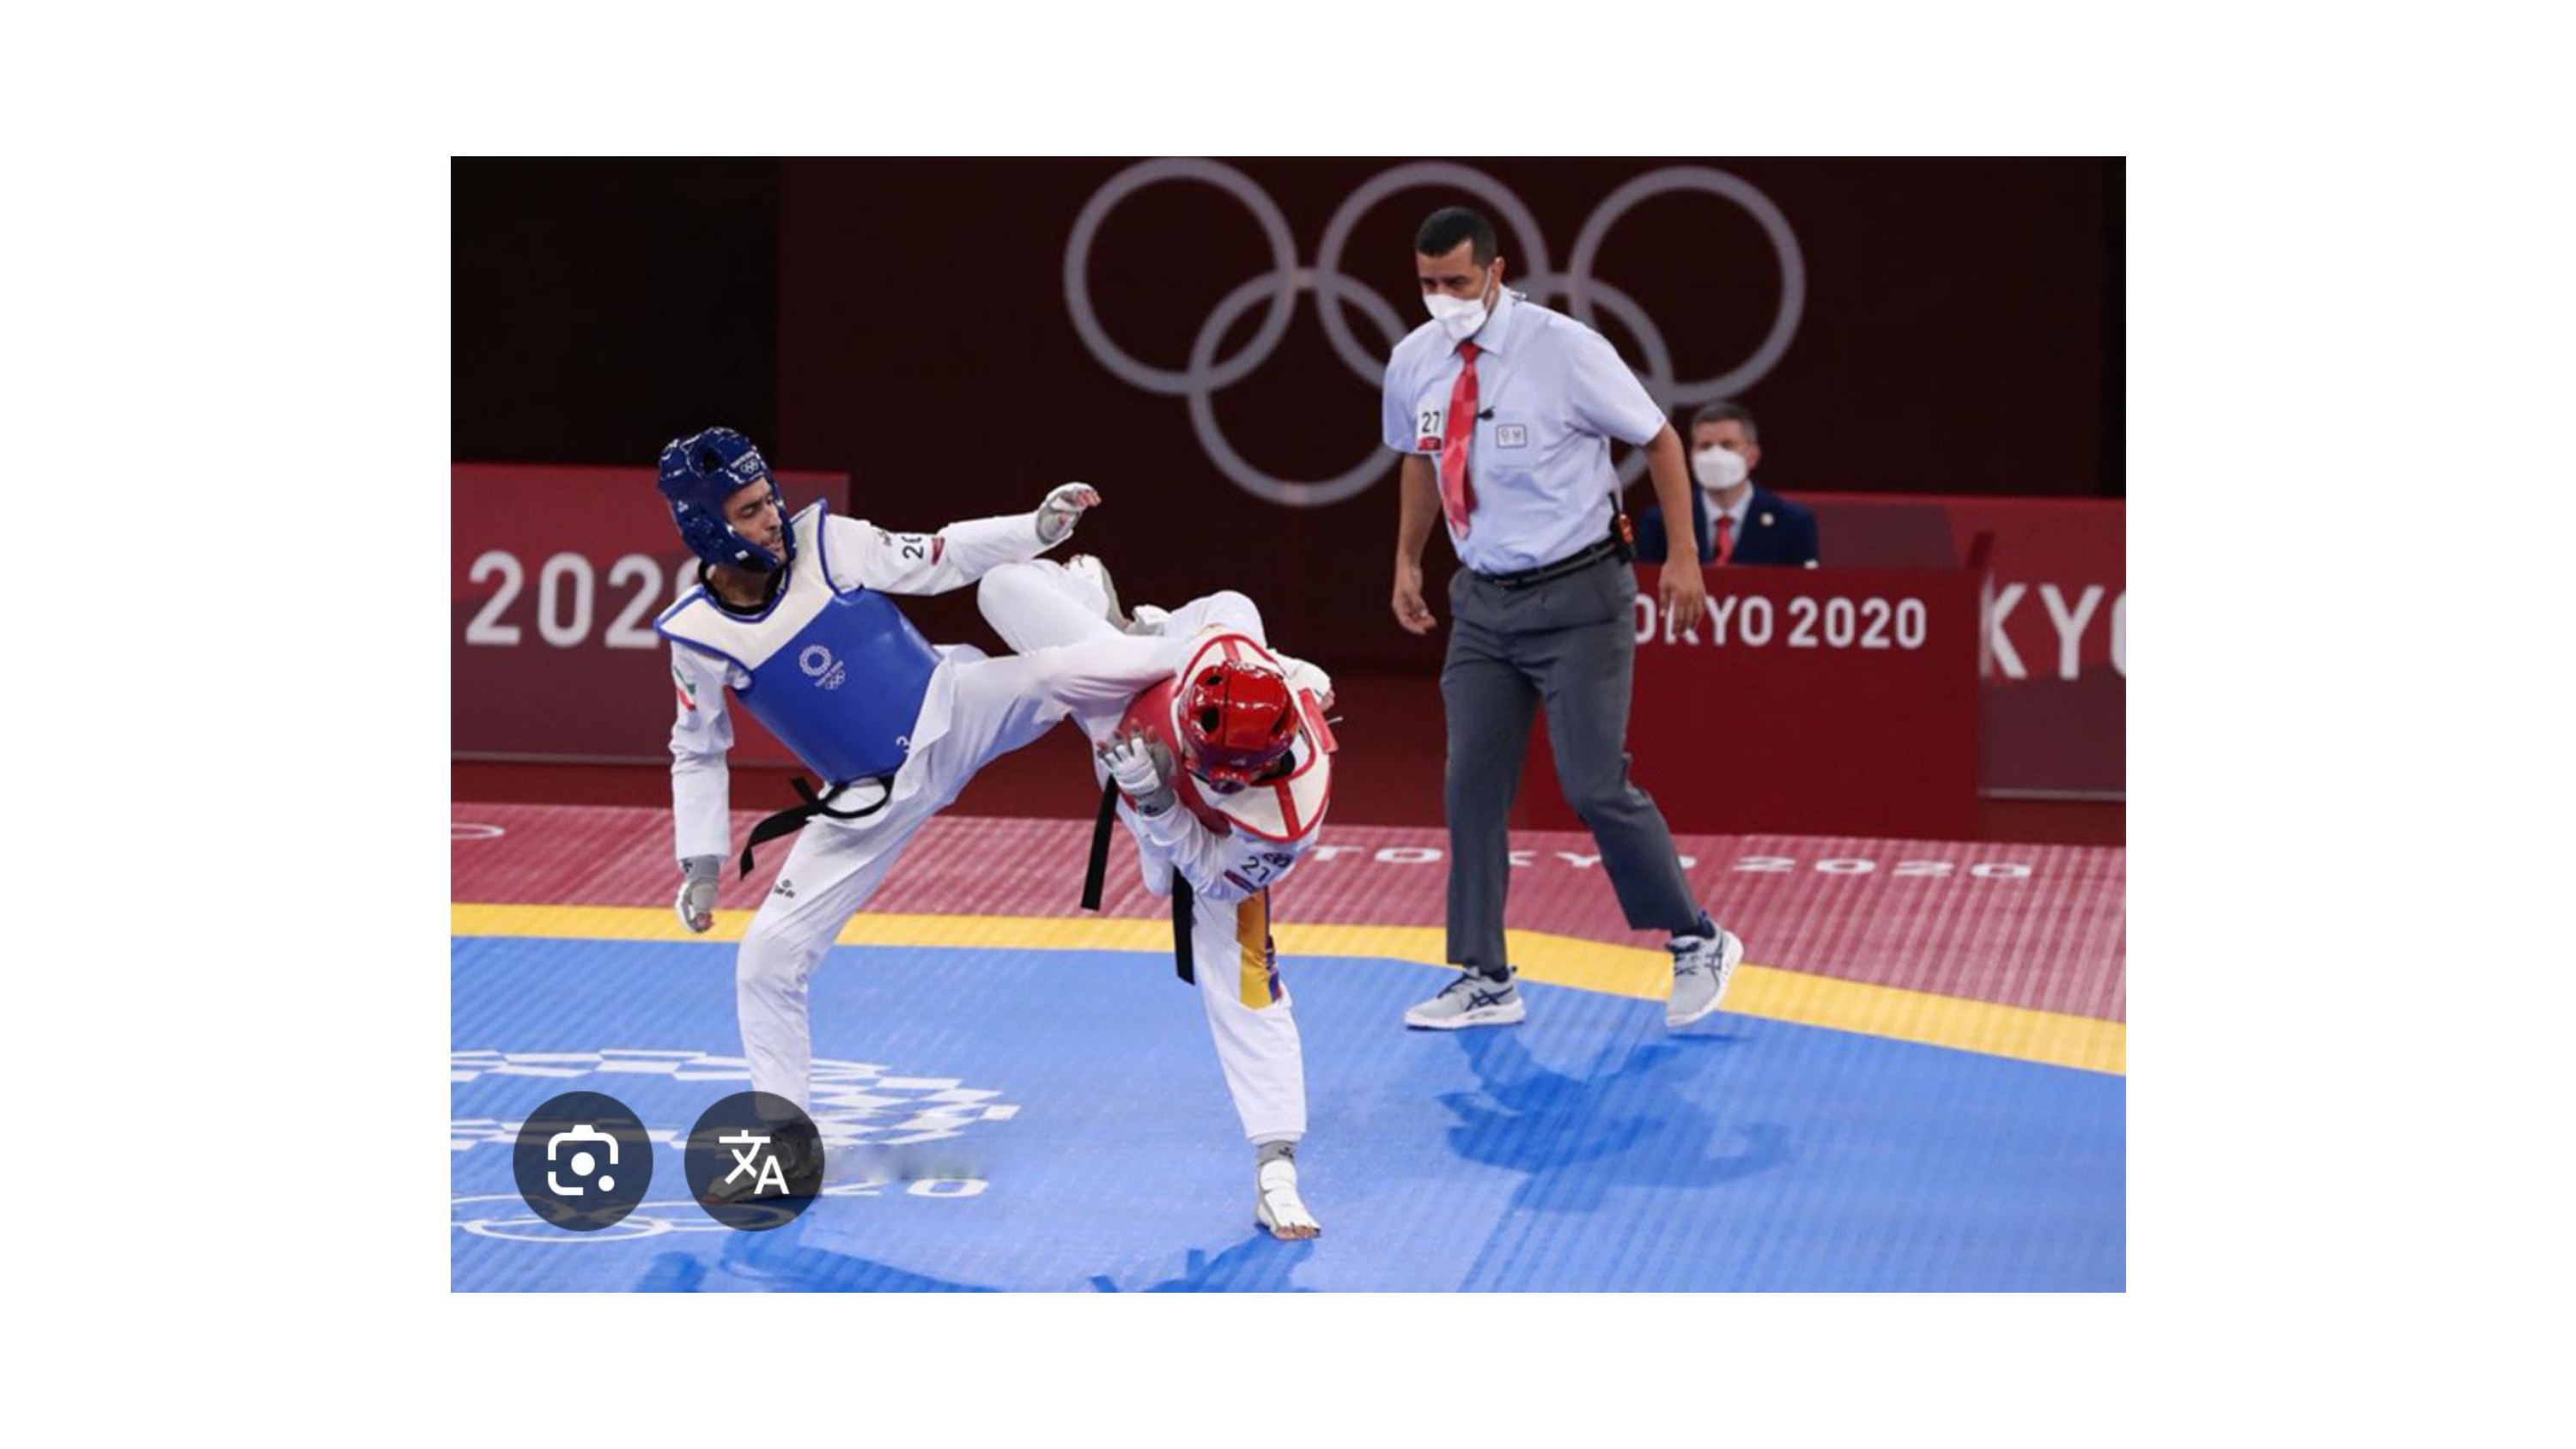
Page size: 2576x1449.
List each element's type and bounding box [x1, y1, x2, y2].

picture [450, 155, 2126, 1293]
